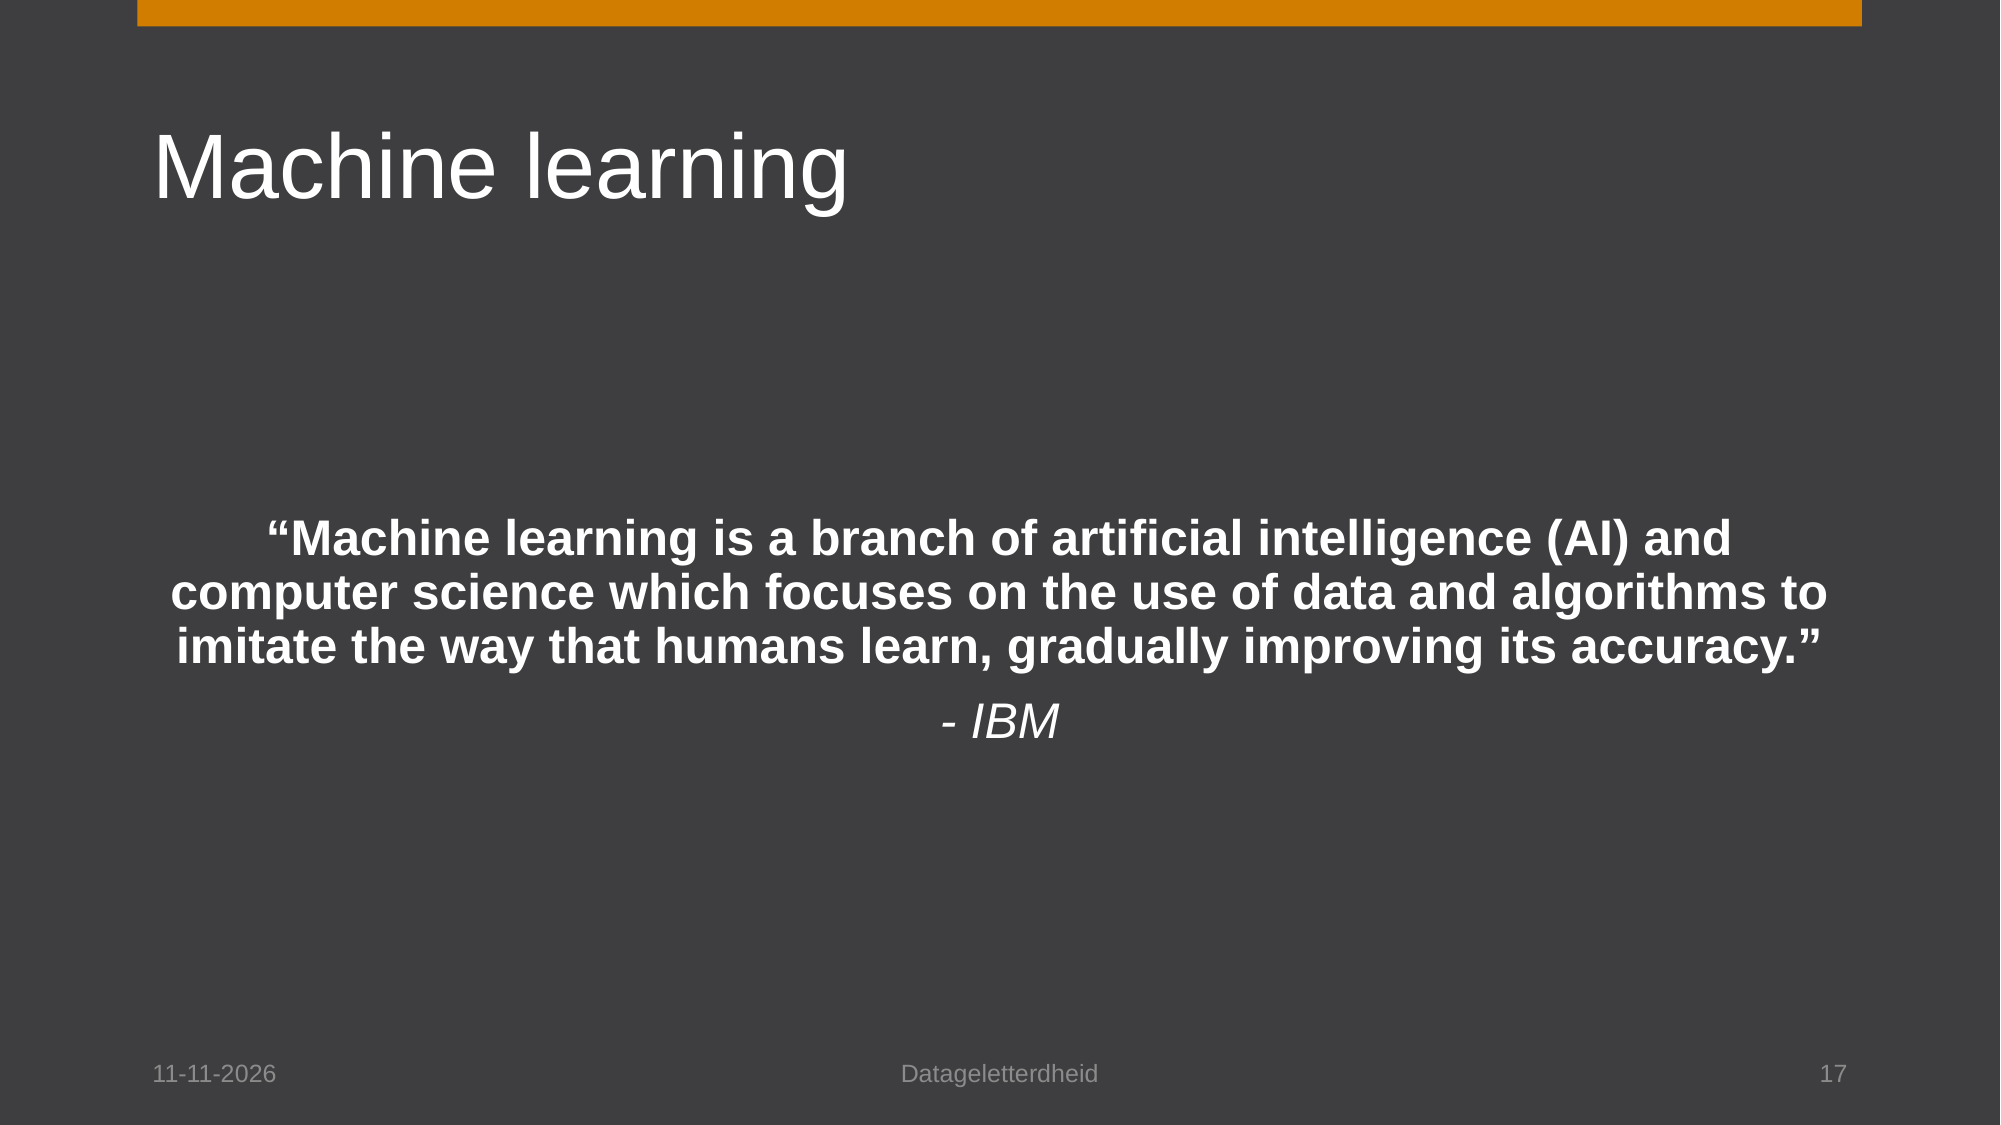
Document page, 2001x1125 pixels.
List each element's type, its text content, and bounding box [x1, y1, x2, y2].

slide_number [137, 1042, 588, 1103]
slide_number 17 [1412, 1042, 1863, 1103]
footer Datageletterdheid [662, 1042, 1338, 1103]
title Machine learning [137, 59, 1863, 278]
list “Machine learning is a branch of artificial intelligence (AI) and computer science which focuses on the use of data and algorithms to imitate the way that humans learn, gradually improving its accuracy.” - IBM [137, 299, 1863, 981]
